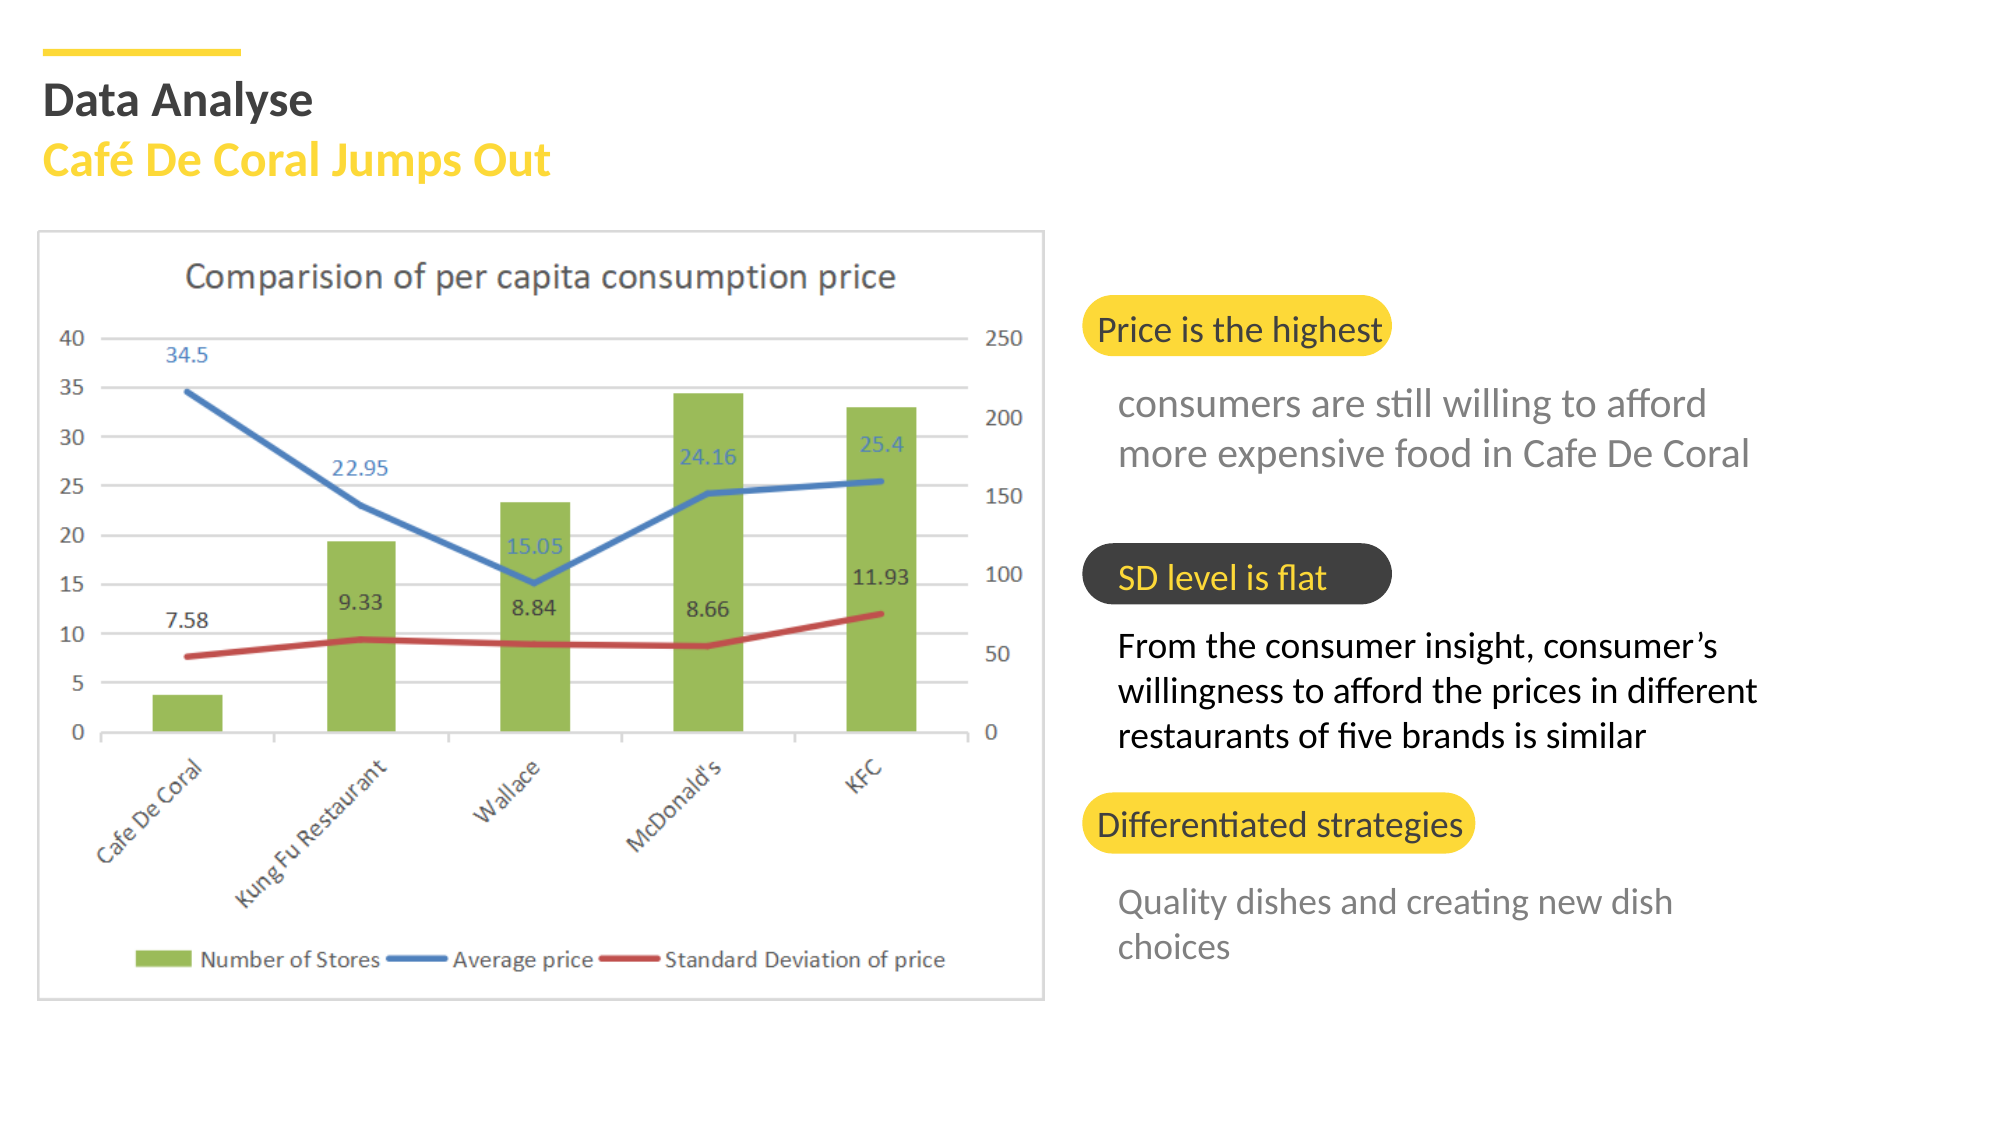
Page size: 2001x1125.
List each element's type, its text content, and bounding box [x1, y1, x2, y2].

text_box Quality dishes and creating new dish choices [1103, 870, 1809, 1020]
text_box From the consumer insight, consumer’s willingness to afford the prices in different restaurants of five brands is similar [1103, 613, 1823, 763]
text_box [1081, 542, 1394, 606]
picture [37, 230, 1045, 1001]
text_box SD level is flat [1103, 545, 1343, 606]
text_box Price is the highest [1082, 297, 1429, 358]
text_box Data Analyse Café De Coral Jumps Out [28, 59, 591, 194]
text_box Differentiated strategies [1082, 793, 1497, 853]
text_box consumers are still willing to afford more expensive food in Cafe De Coral [1103, 367, 1809, 483]
